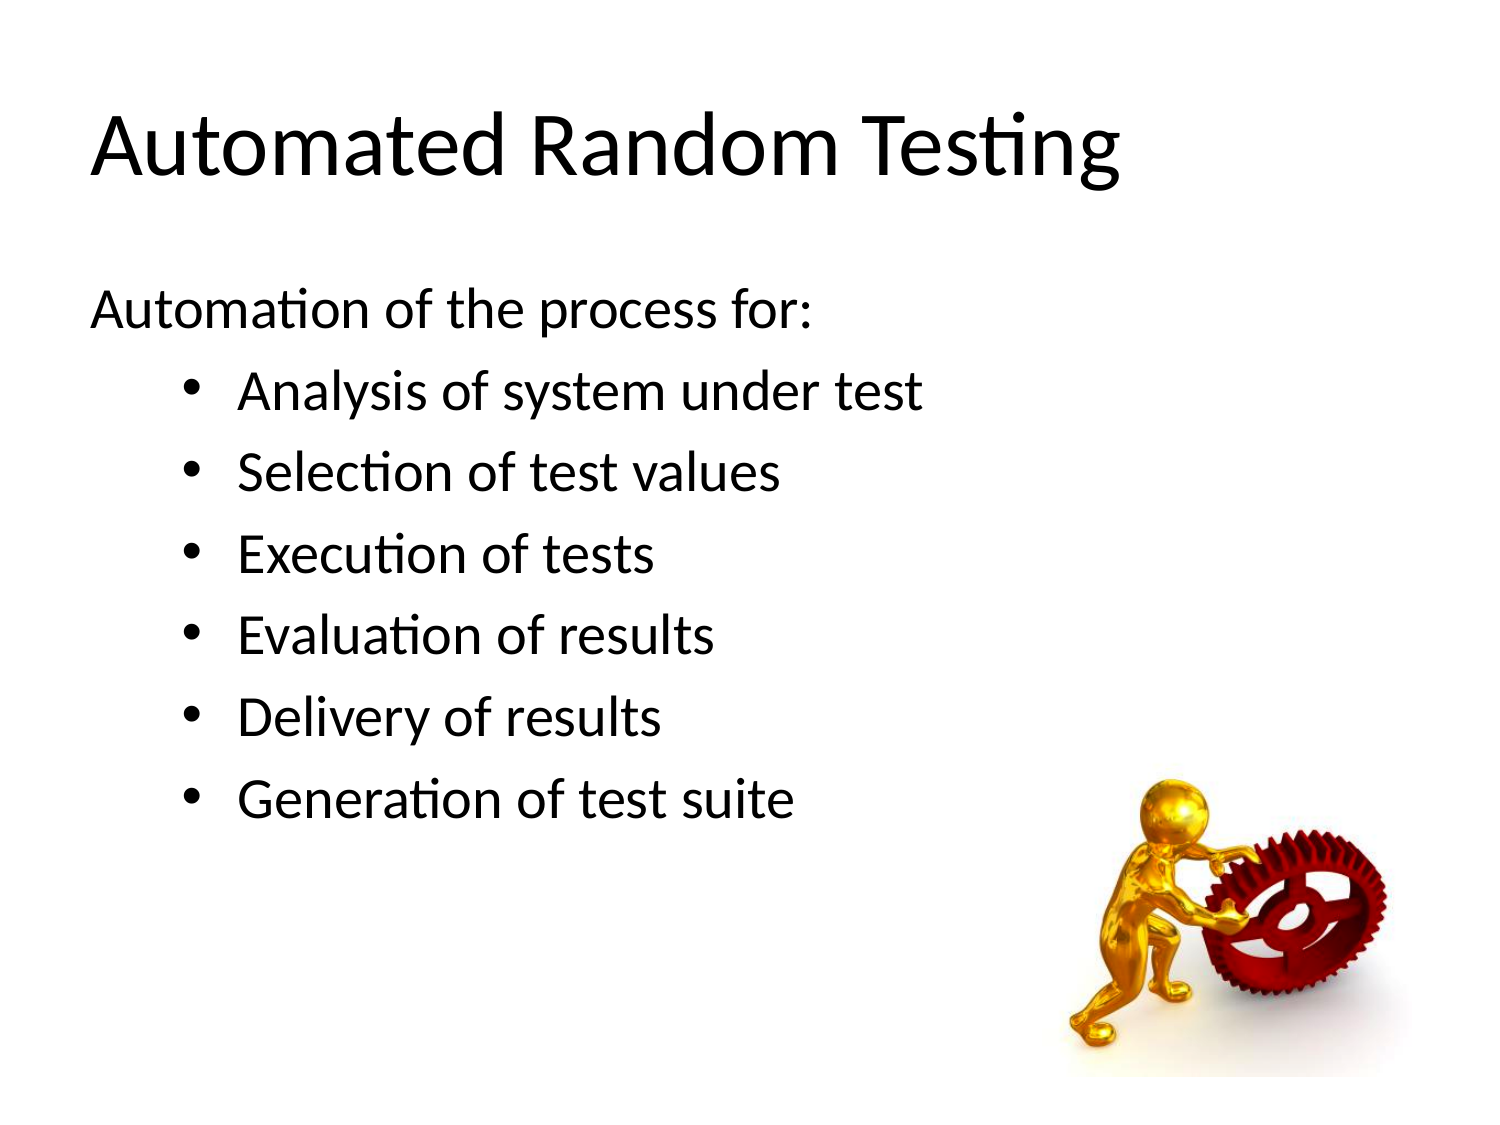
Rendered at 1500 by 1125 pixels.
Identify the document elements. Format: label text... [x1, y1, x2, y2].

title Automated Random Testing [75, 45, 1425, 233]
list Automation of the process for: Analysis of system under test Selection of test values Execution of tests Evaluation of results Delivery of results Generation of test suite [75, 262, 1425, 1005]
picture [1006, 746, 1448, 1077]
